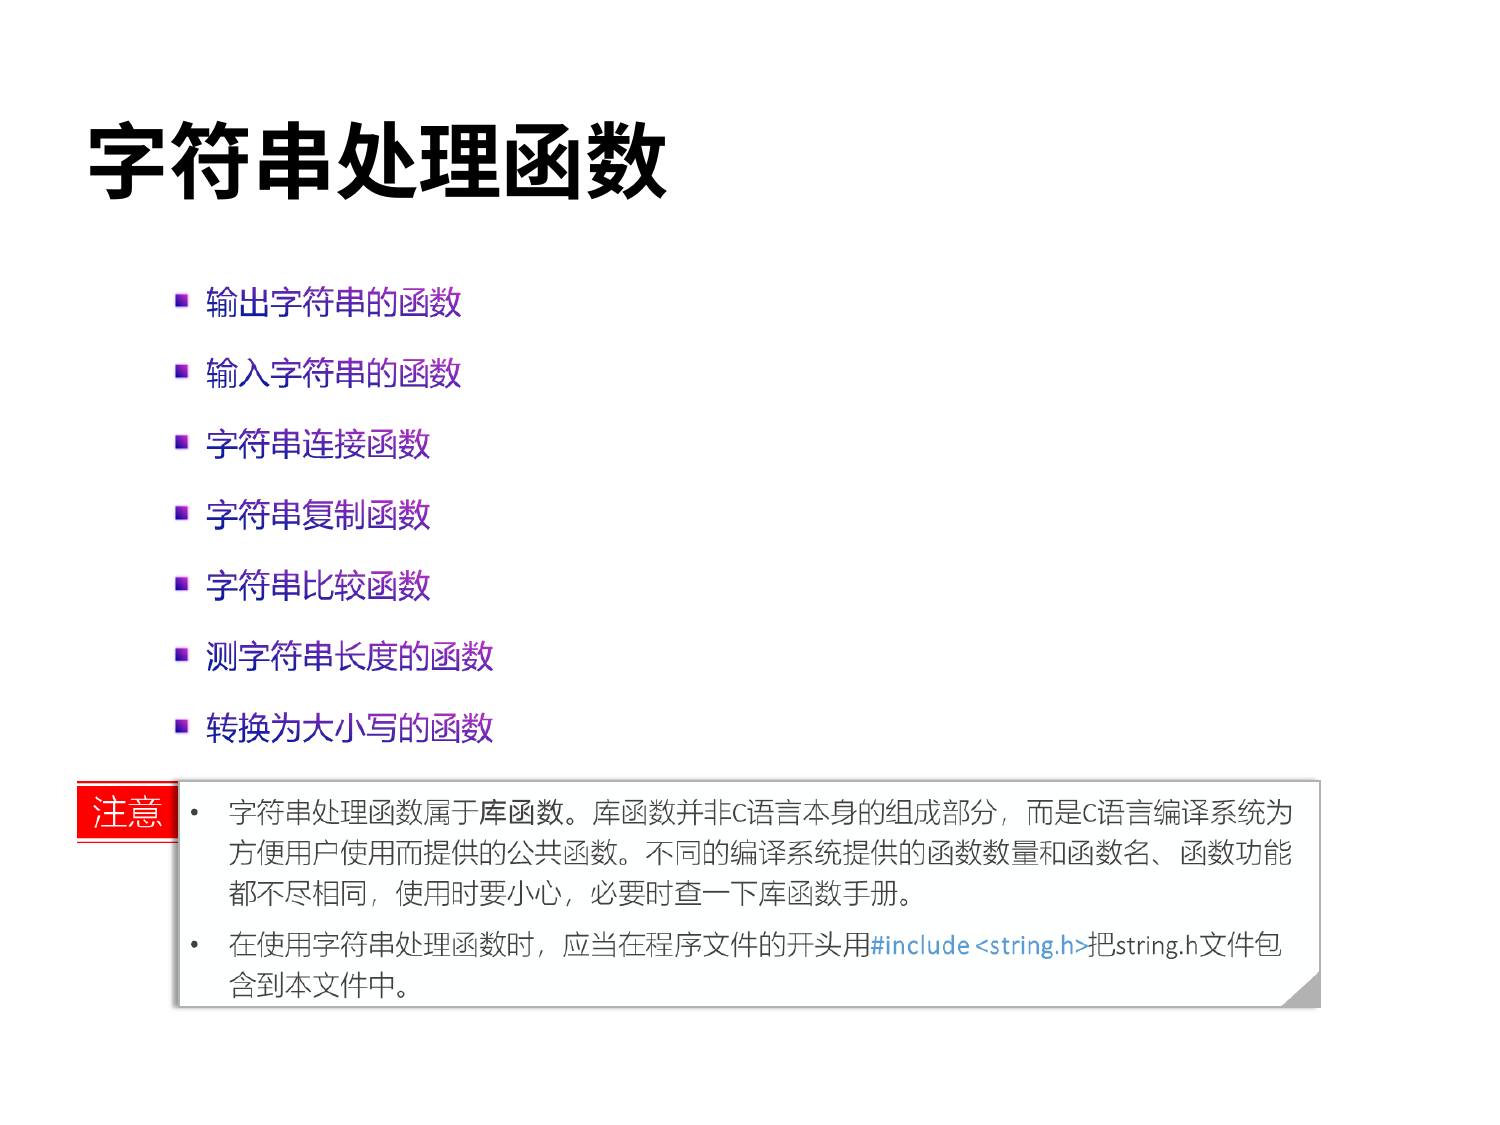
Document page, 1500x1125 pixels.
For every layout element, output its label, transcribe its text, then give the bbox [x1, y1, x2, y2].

title 字符串处理函数 [70, 70, 1421, 219]
picture [70, 263, 1323, 1025]
